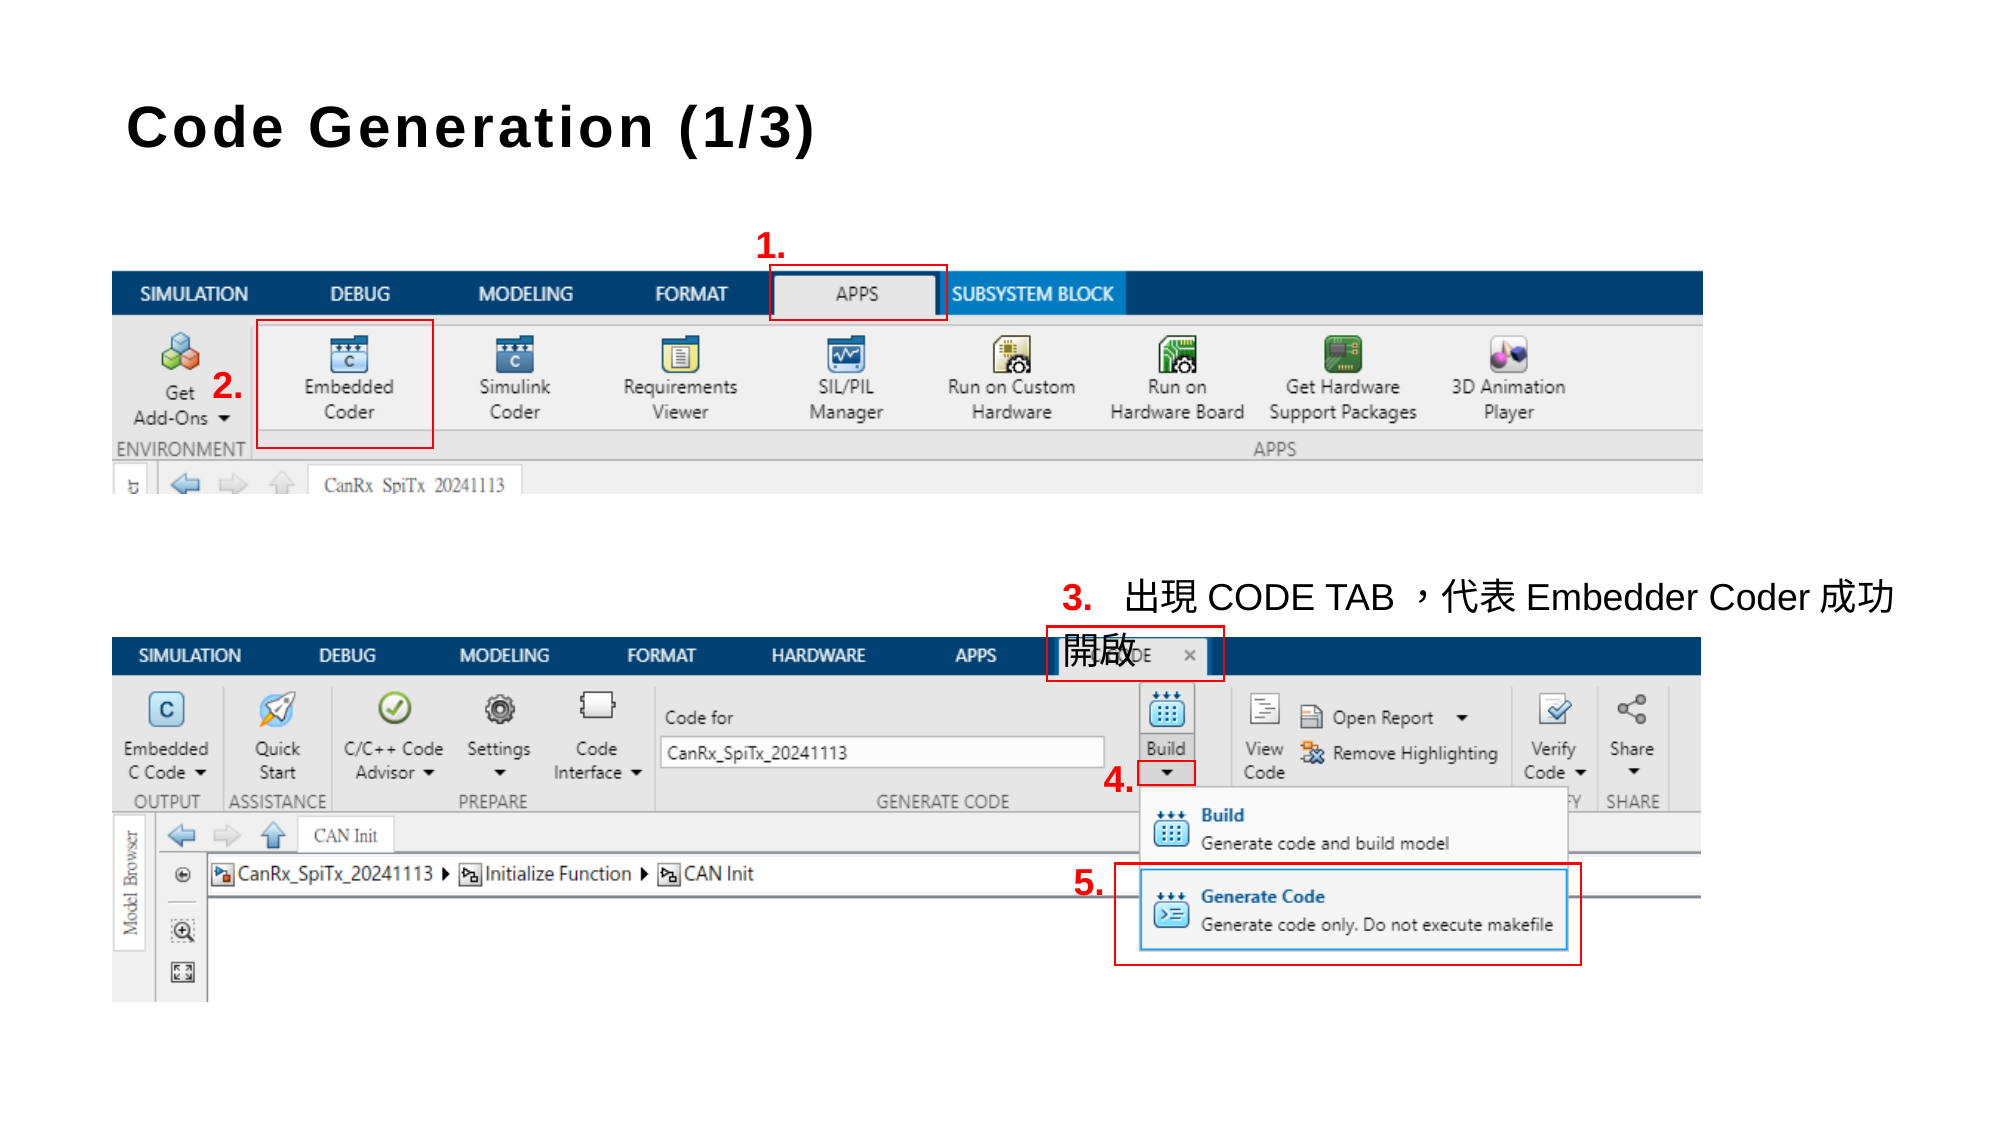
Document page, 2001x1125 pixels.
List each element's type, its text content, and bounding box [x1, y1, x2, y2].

picture [112, 637, 1701, 1002]
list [112, 265, 1704, 494]
title Code Generation (1/3) [109, 70, 1891, 178]
text_box 3. 出現CODE TAB，代表Embedder Coder成功開啟 [1047, 557, 1970, 680]
text_box 1. [740, 205, 812, 265]
